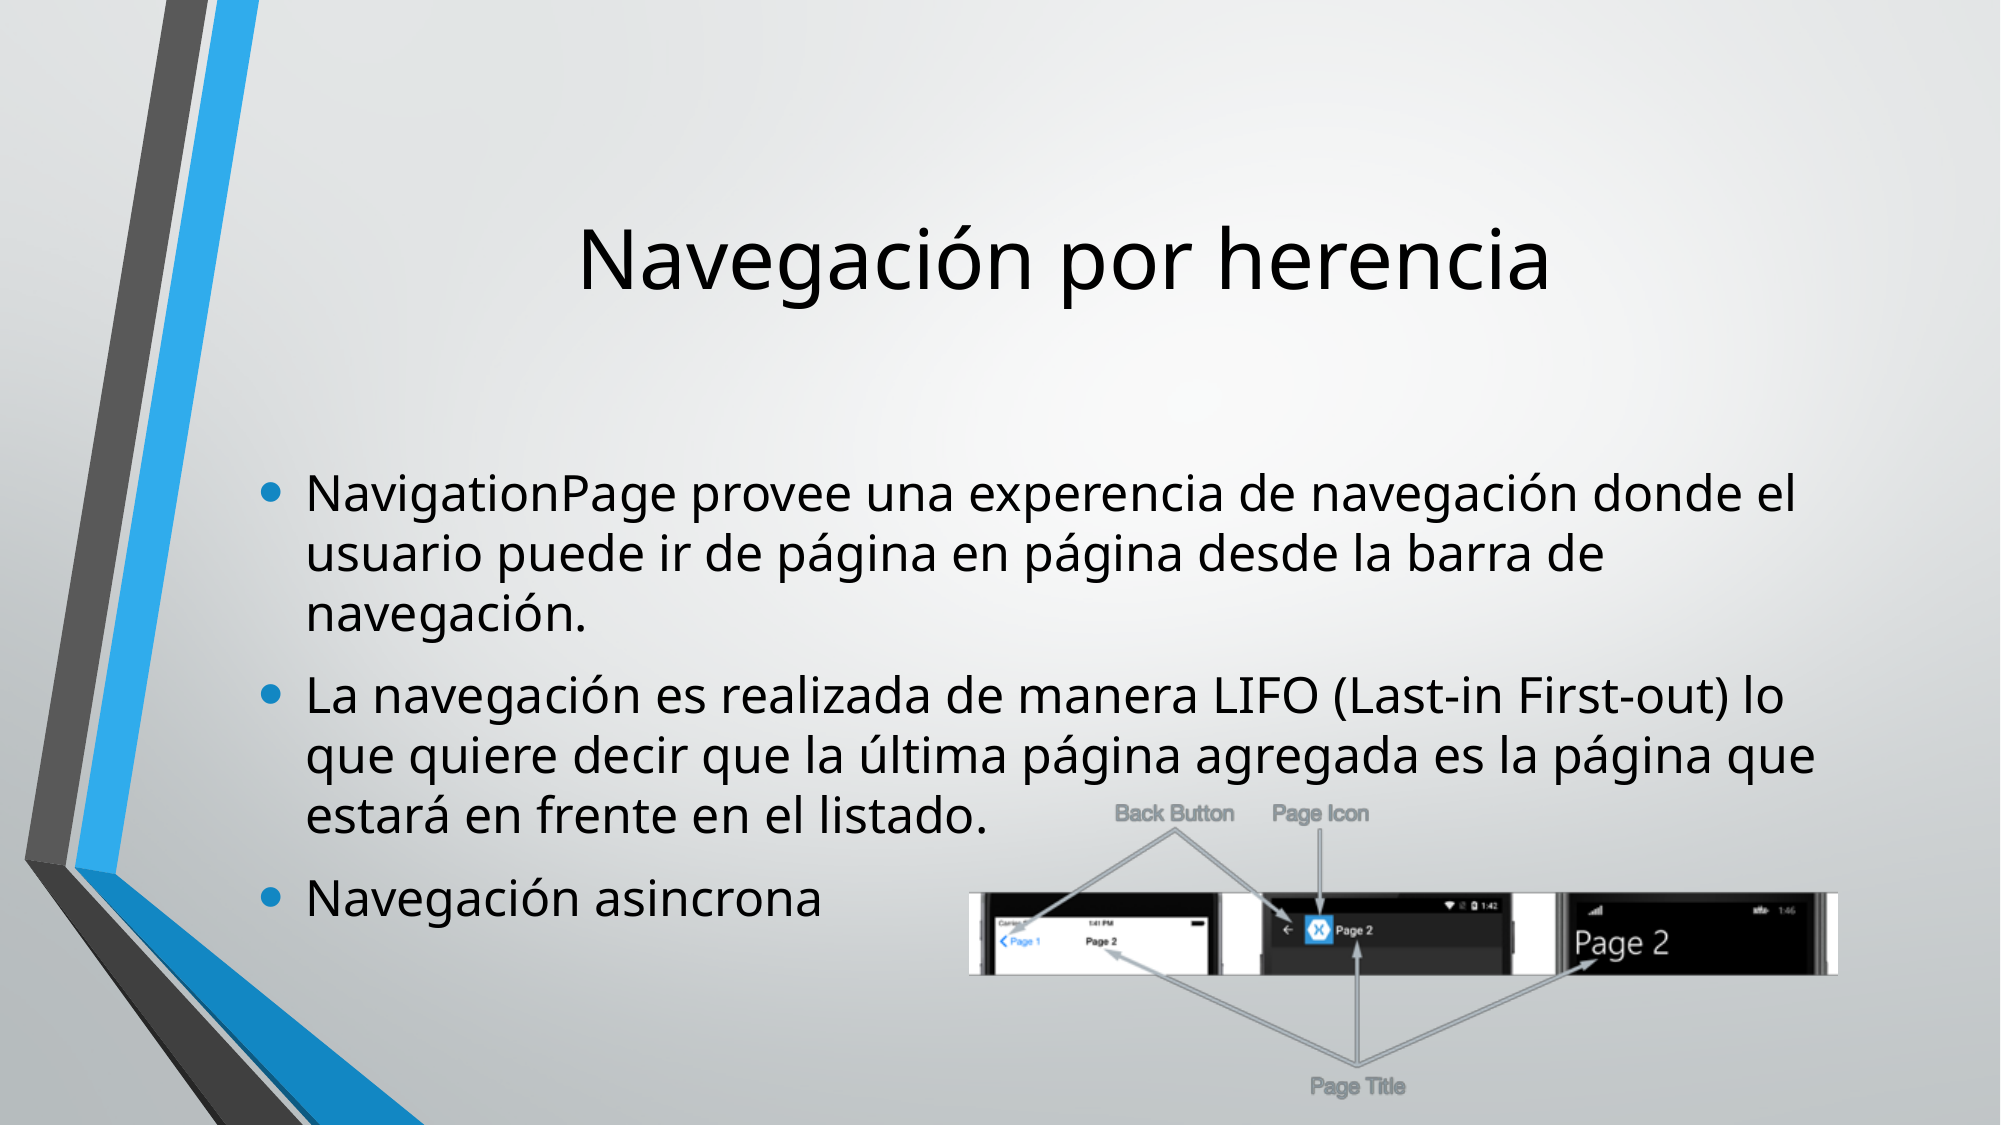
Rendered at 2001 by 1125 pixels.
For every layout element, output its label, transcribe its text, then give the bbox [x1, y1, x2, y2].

list NavigationPage provee una experencia de navegación donde el usuario puede ir de página en página desde la barra de navegación. La navegación es realizada de manera LIFO (Last-in First-out) lo que quiere decir que la última página agregada es la página que estará en frente en el listado. Navegación asincrona [243, 437, 1887, 950]
picture [969, 800, 1838, 1100]
title Navegación por herencia [243, 112, 1887, 400]
